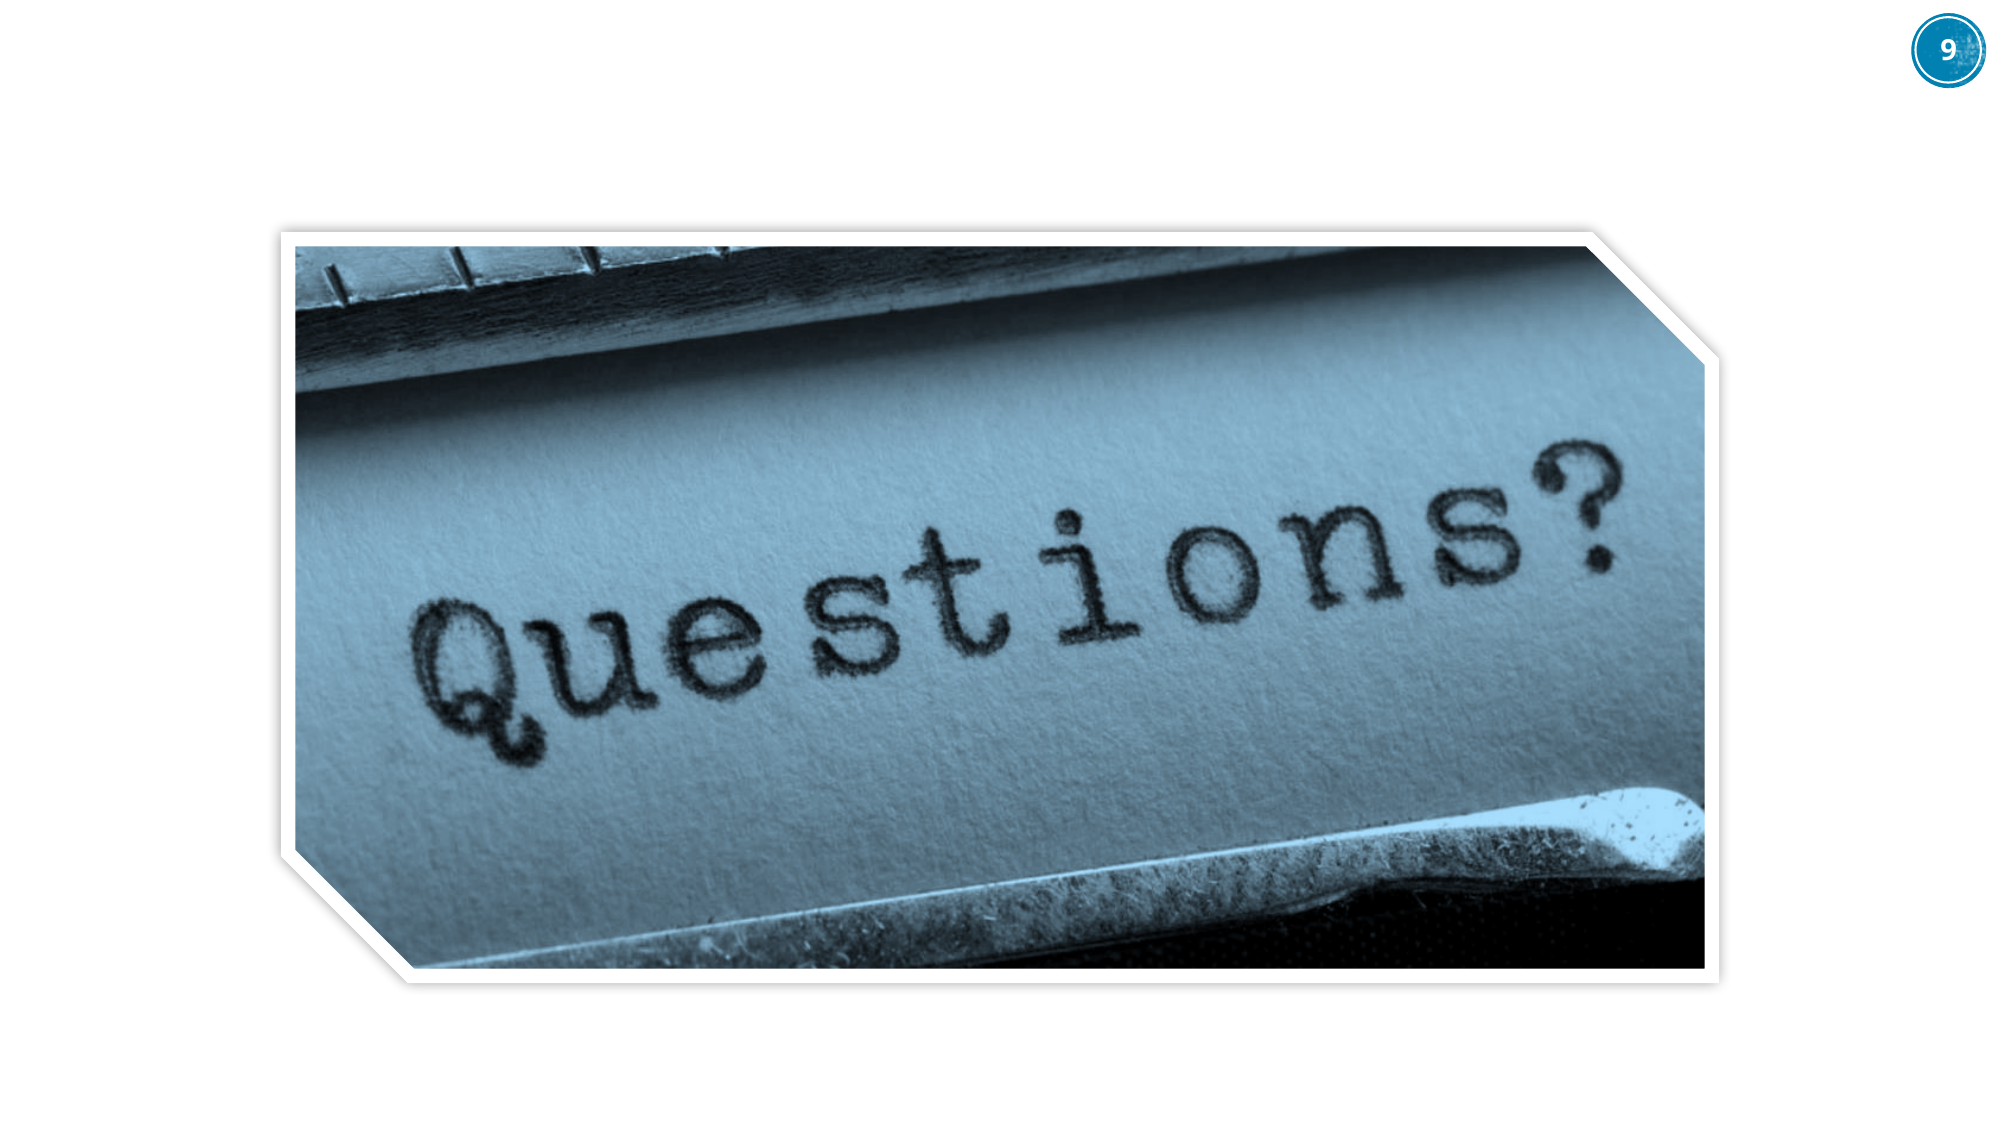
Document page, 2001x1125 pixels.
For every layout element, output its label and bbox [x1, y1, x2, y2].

picture [1978, 46, 1987, 68]
picture [1954, 34, 1979, 67]
picture [287, 238, 1713, 977]
